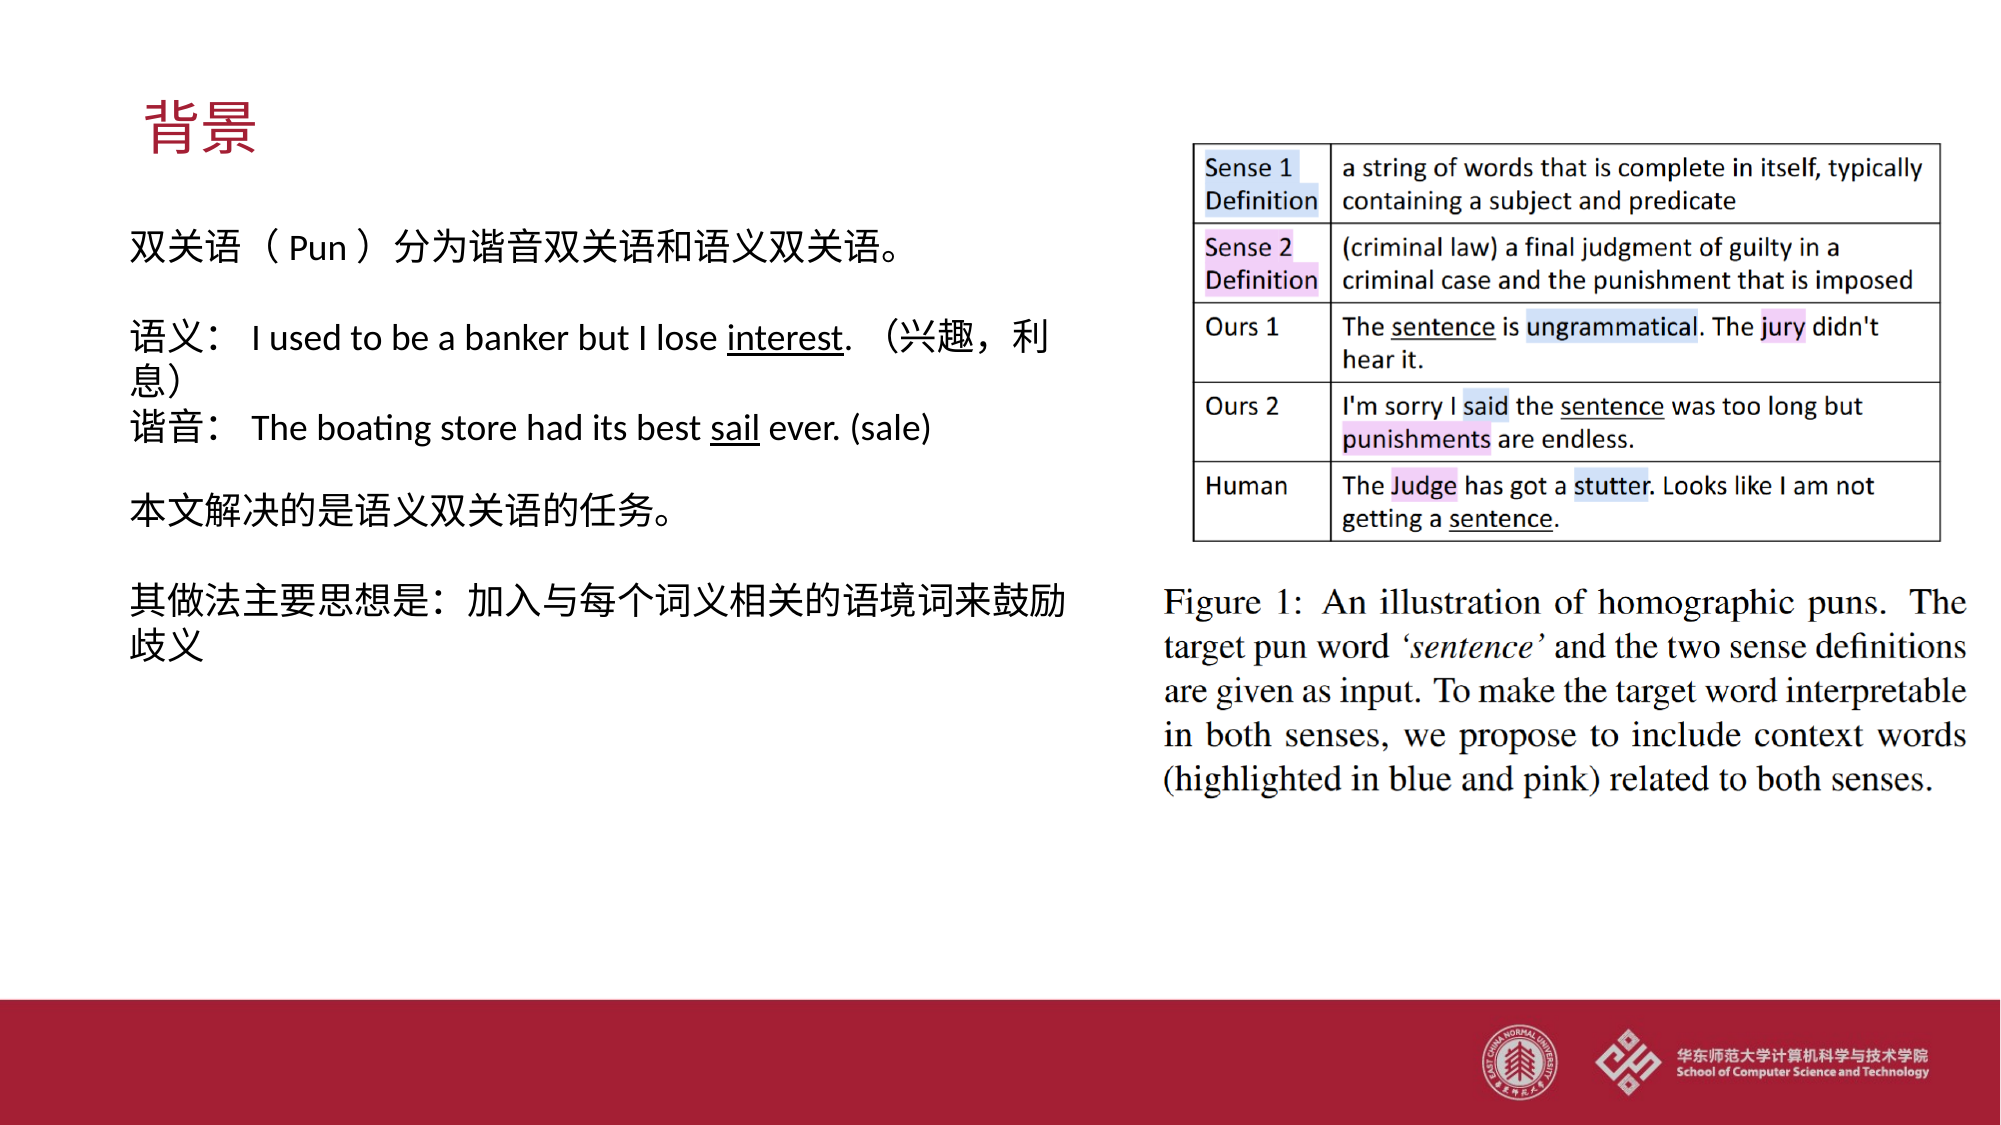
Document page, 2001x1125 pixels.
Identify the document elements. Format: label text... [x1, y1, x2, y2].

text_box 语义：I used to be a banker but I lose interest.（兴趣，利息） 谐音：The boating store had its best sail ever. (sale) [114, 305, 1097, 456]
text_box 背景 [127, 83, 797, 169]
text_box 双关语（Pun）分为谐音双关语和语义双关语。 [114, 215, 1017, 276]
text_box 本文解决的是语义双关语的任务。 其做法主要思想是：加入与每个词义相关的语境词来鼓励歧义 [114, 479, 1109, 675]
picture [0, 0, 2001, 1125]
